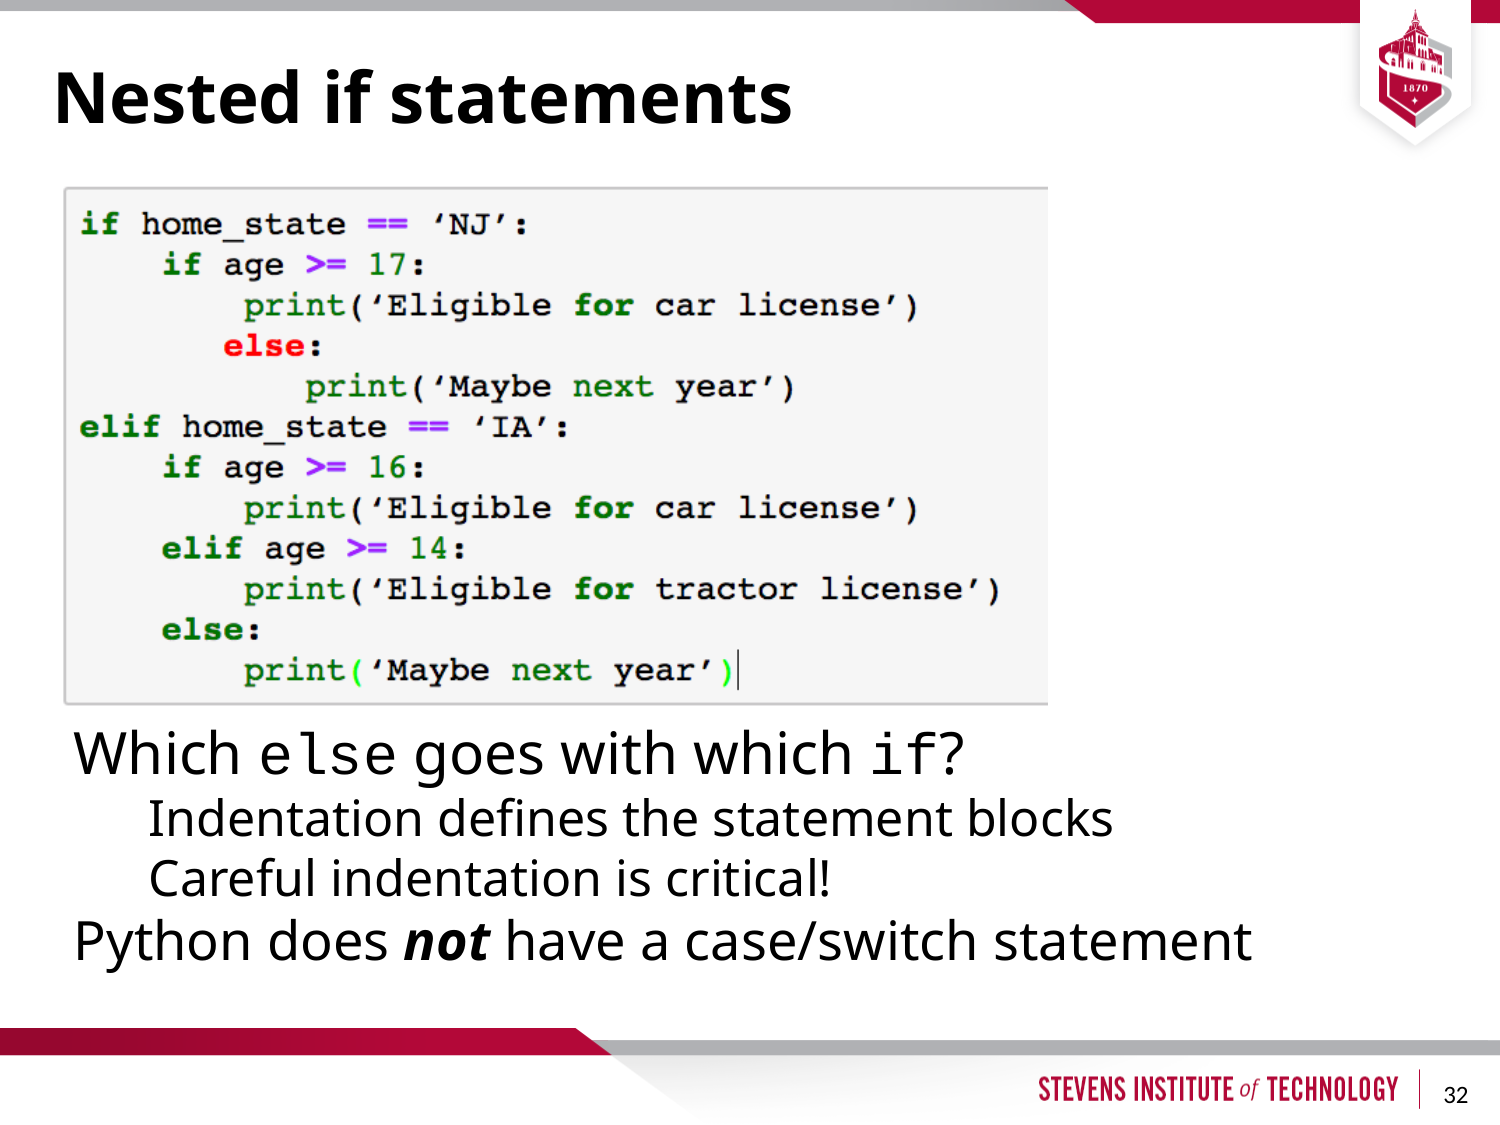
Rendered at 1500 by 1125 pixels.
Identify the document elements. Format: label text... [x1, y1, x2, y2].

slide_number 32 [1428, 1071, 1490, 1108]
picture [0, 1028, 1500, 1125]
title Nested if statements [37, 45, 1338, 150]
picture [58, 180, 1048, 714]
list Which else goes with which if? Indentation defines the statement blocks Careful indentation is critical! Python does not have a case/switch statement [58, 149, 1500, 890]
picture [0, 0, 1500, 160]
